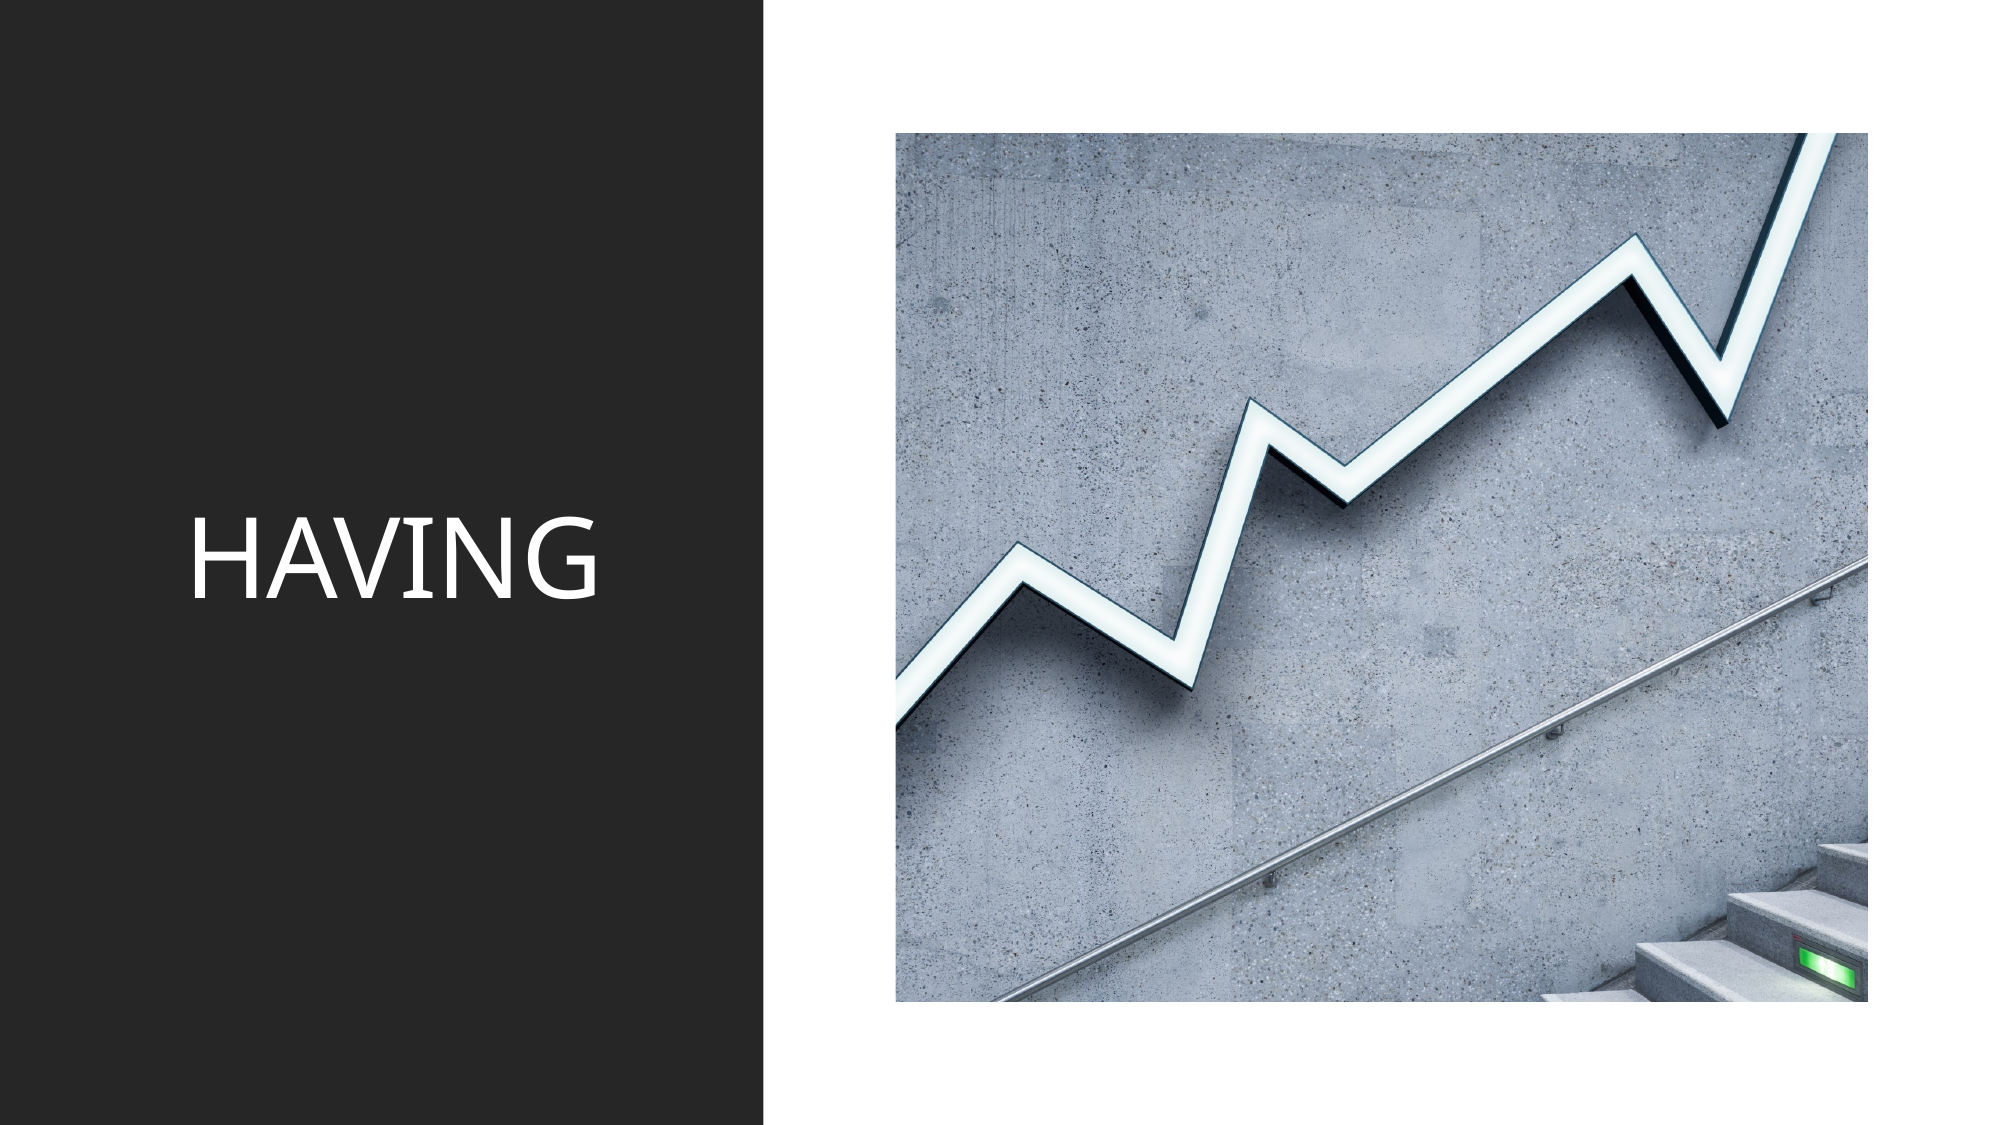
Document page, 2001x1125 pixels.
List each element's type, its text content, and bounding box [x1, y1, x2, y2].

picture [894, 132, 1869, 1003]
title HAVING [105, 379, 683, 746]
